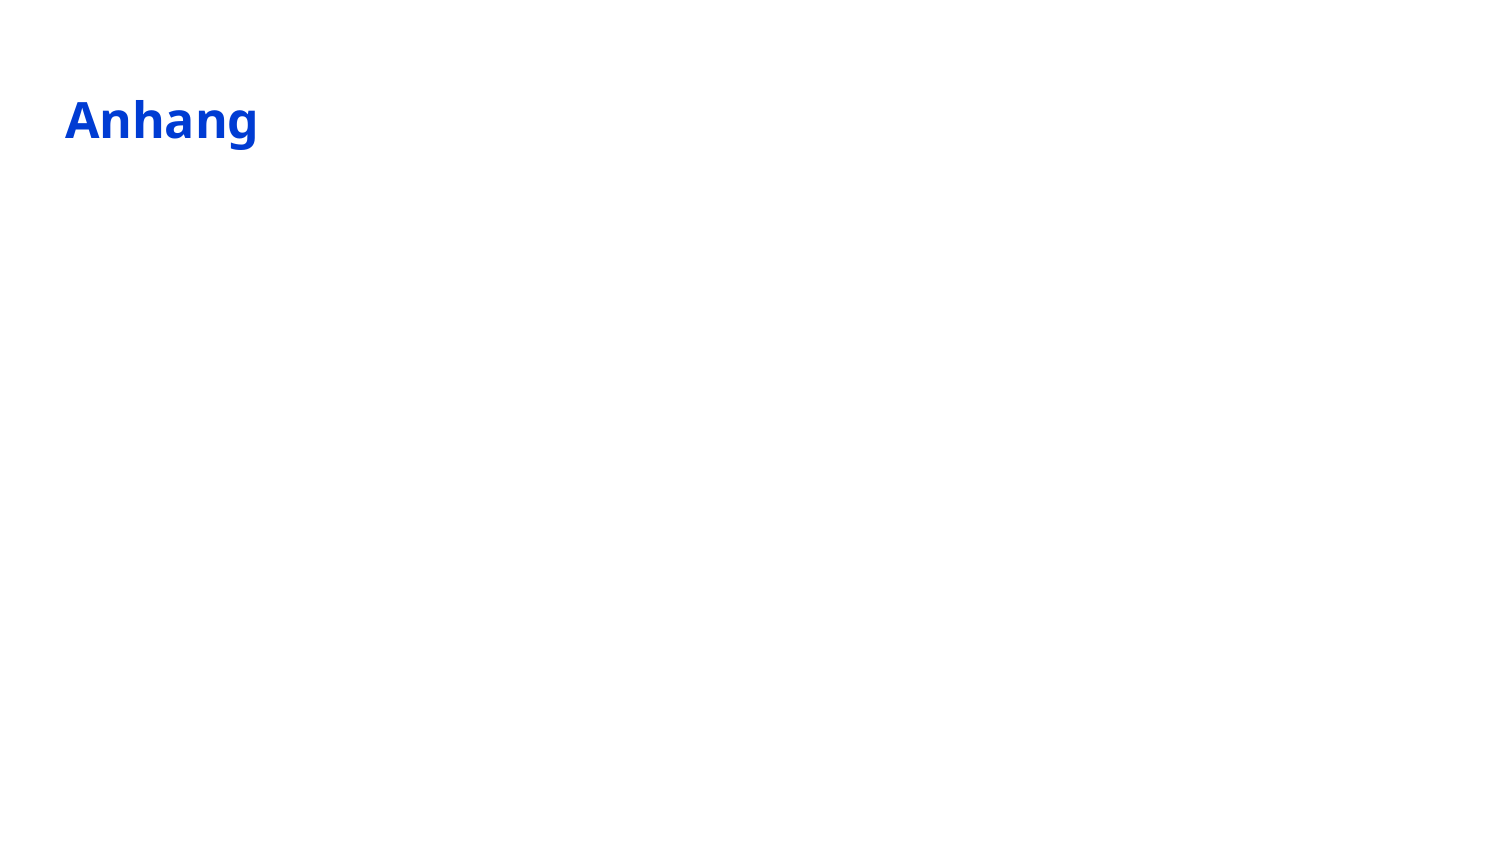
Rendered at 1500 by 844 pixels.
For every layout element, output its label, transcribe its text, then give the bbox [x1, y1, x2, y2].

title Anhang [50, 47, 1500, 190]
